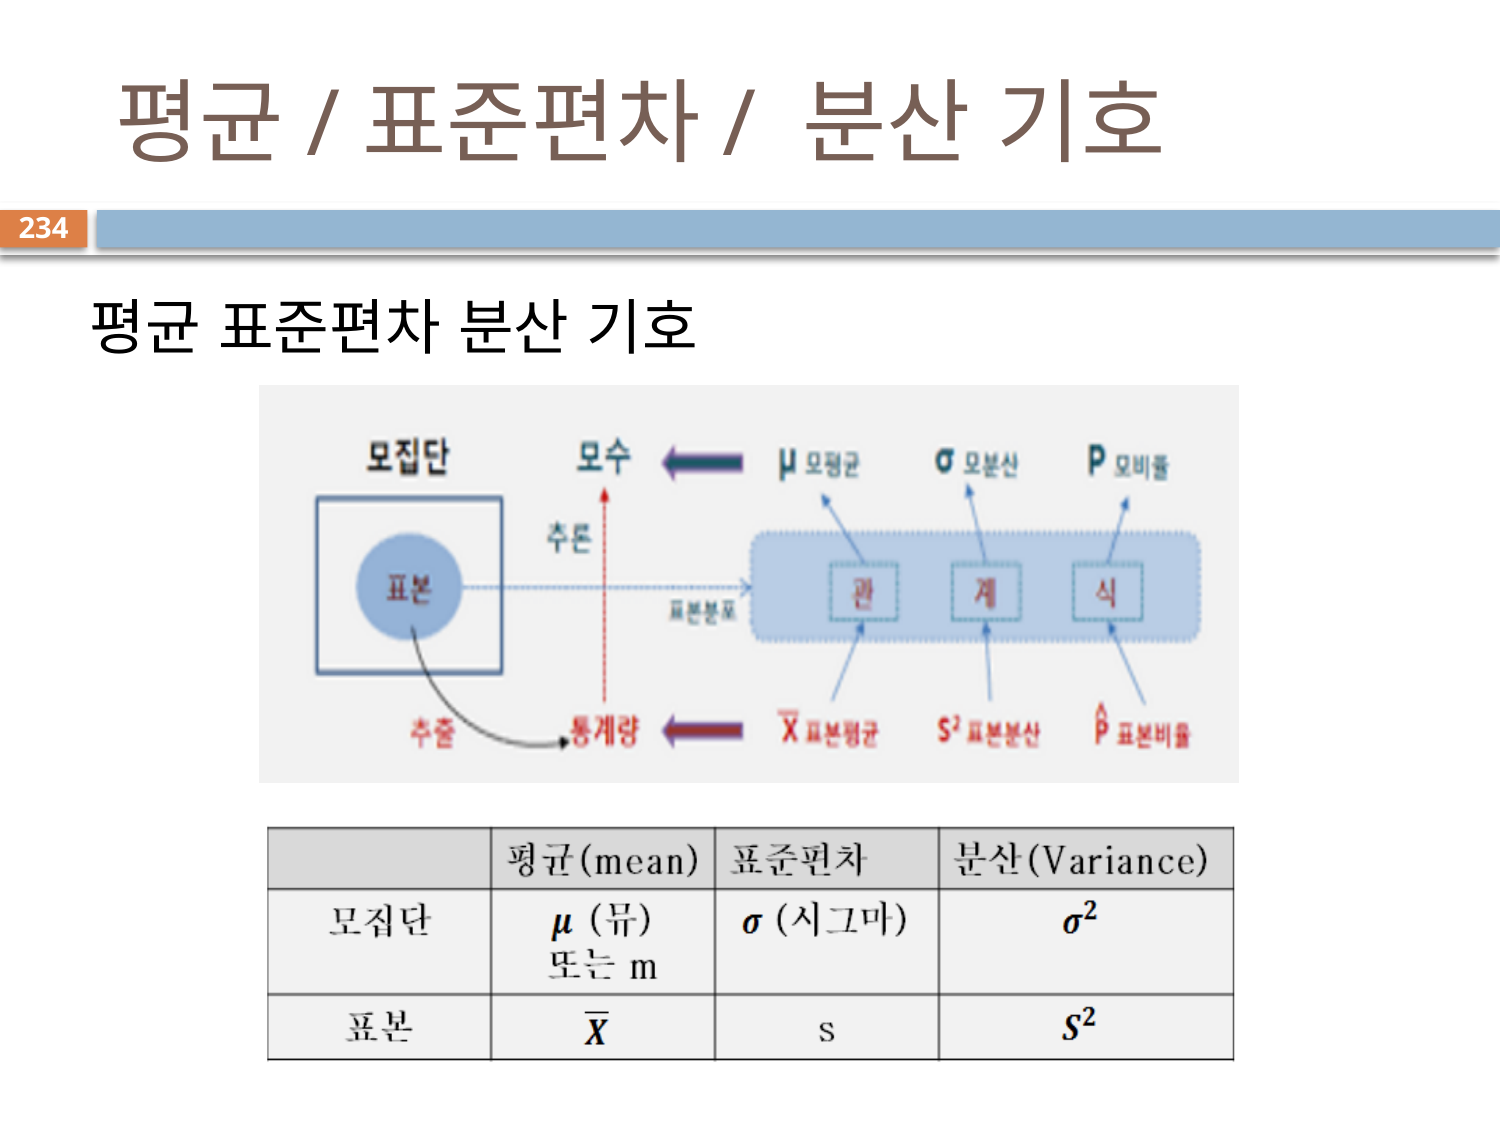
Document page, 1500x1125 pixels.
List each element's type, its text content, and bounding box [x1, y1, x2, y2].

slide_number 234 [0, 208, 88, 249]
title 평균/표준편차/ 분산 기호 [100, 37, 1438, 200]
picture [258, 385, 1240, 783]
list 평균 표준편차 분산 기호 [75, 267, 1425, 386]
picture [258, 810, 1247, 1074]
